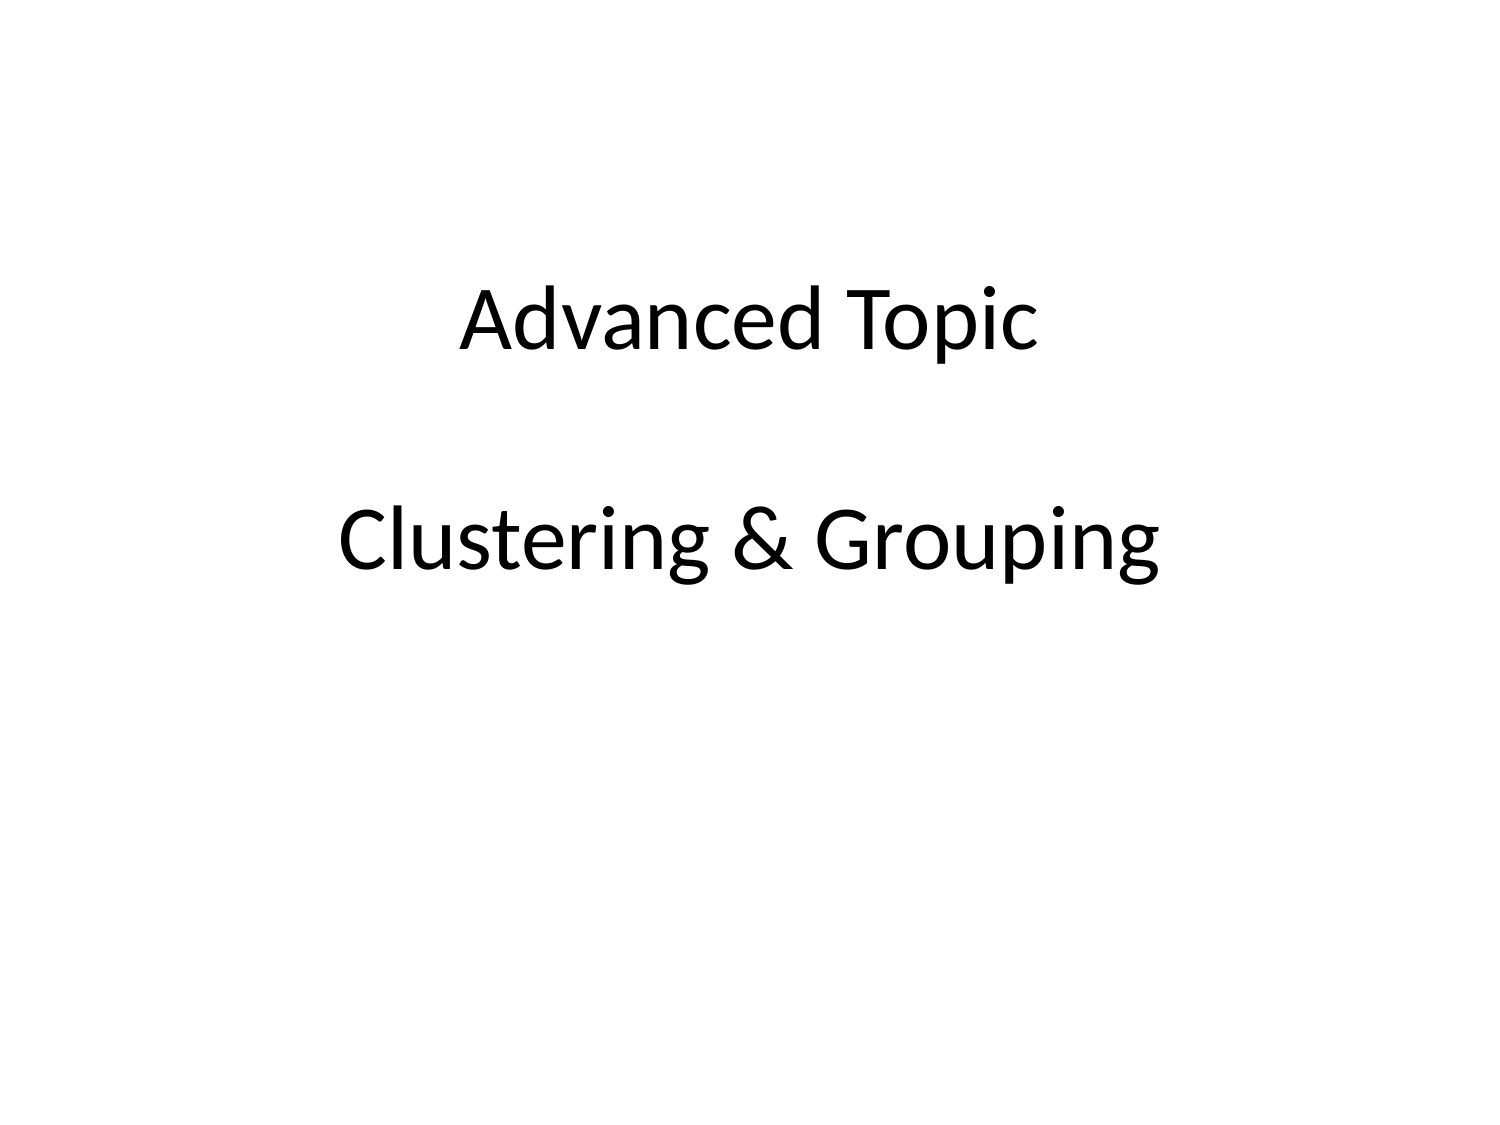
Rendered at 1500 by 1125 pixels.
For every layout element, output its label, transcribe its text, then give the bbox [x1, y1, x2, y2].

title Advanced Topic Clustering & Grouping [75, 137, 1425, 818]
